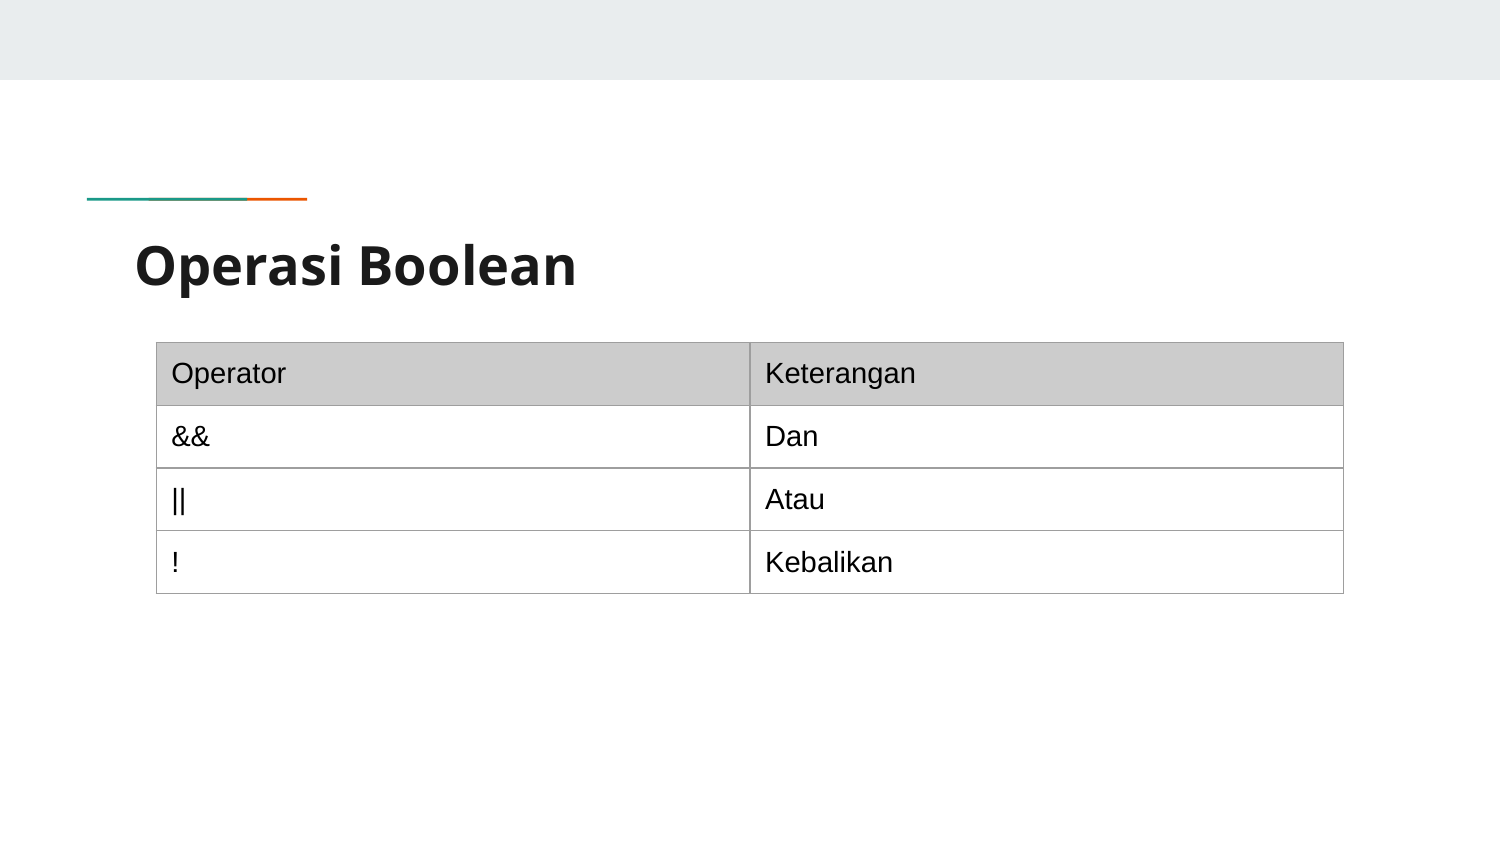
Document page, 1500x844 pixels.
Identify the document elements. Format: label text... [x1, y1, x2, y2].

table_header Operator [157, 343, 749, 405]
table_cell Kebalikan [751, 531, 1343, 593]
table_cell || [157, 469, 749, 530]
table_cell Atau [751, 469, 1343, 530]
table_cell && [157, 406, 749, 467]
title Operasi Boolean [119, 216, 1381, 305]
table_cell Dan [751, 406, 1343, 467]
table_header Keterangan [751, 343, 1343, 405]
table_cell ! [157, 531, 749, 593]
